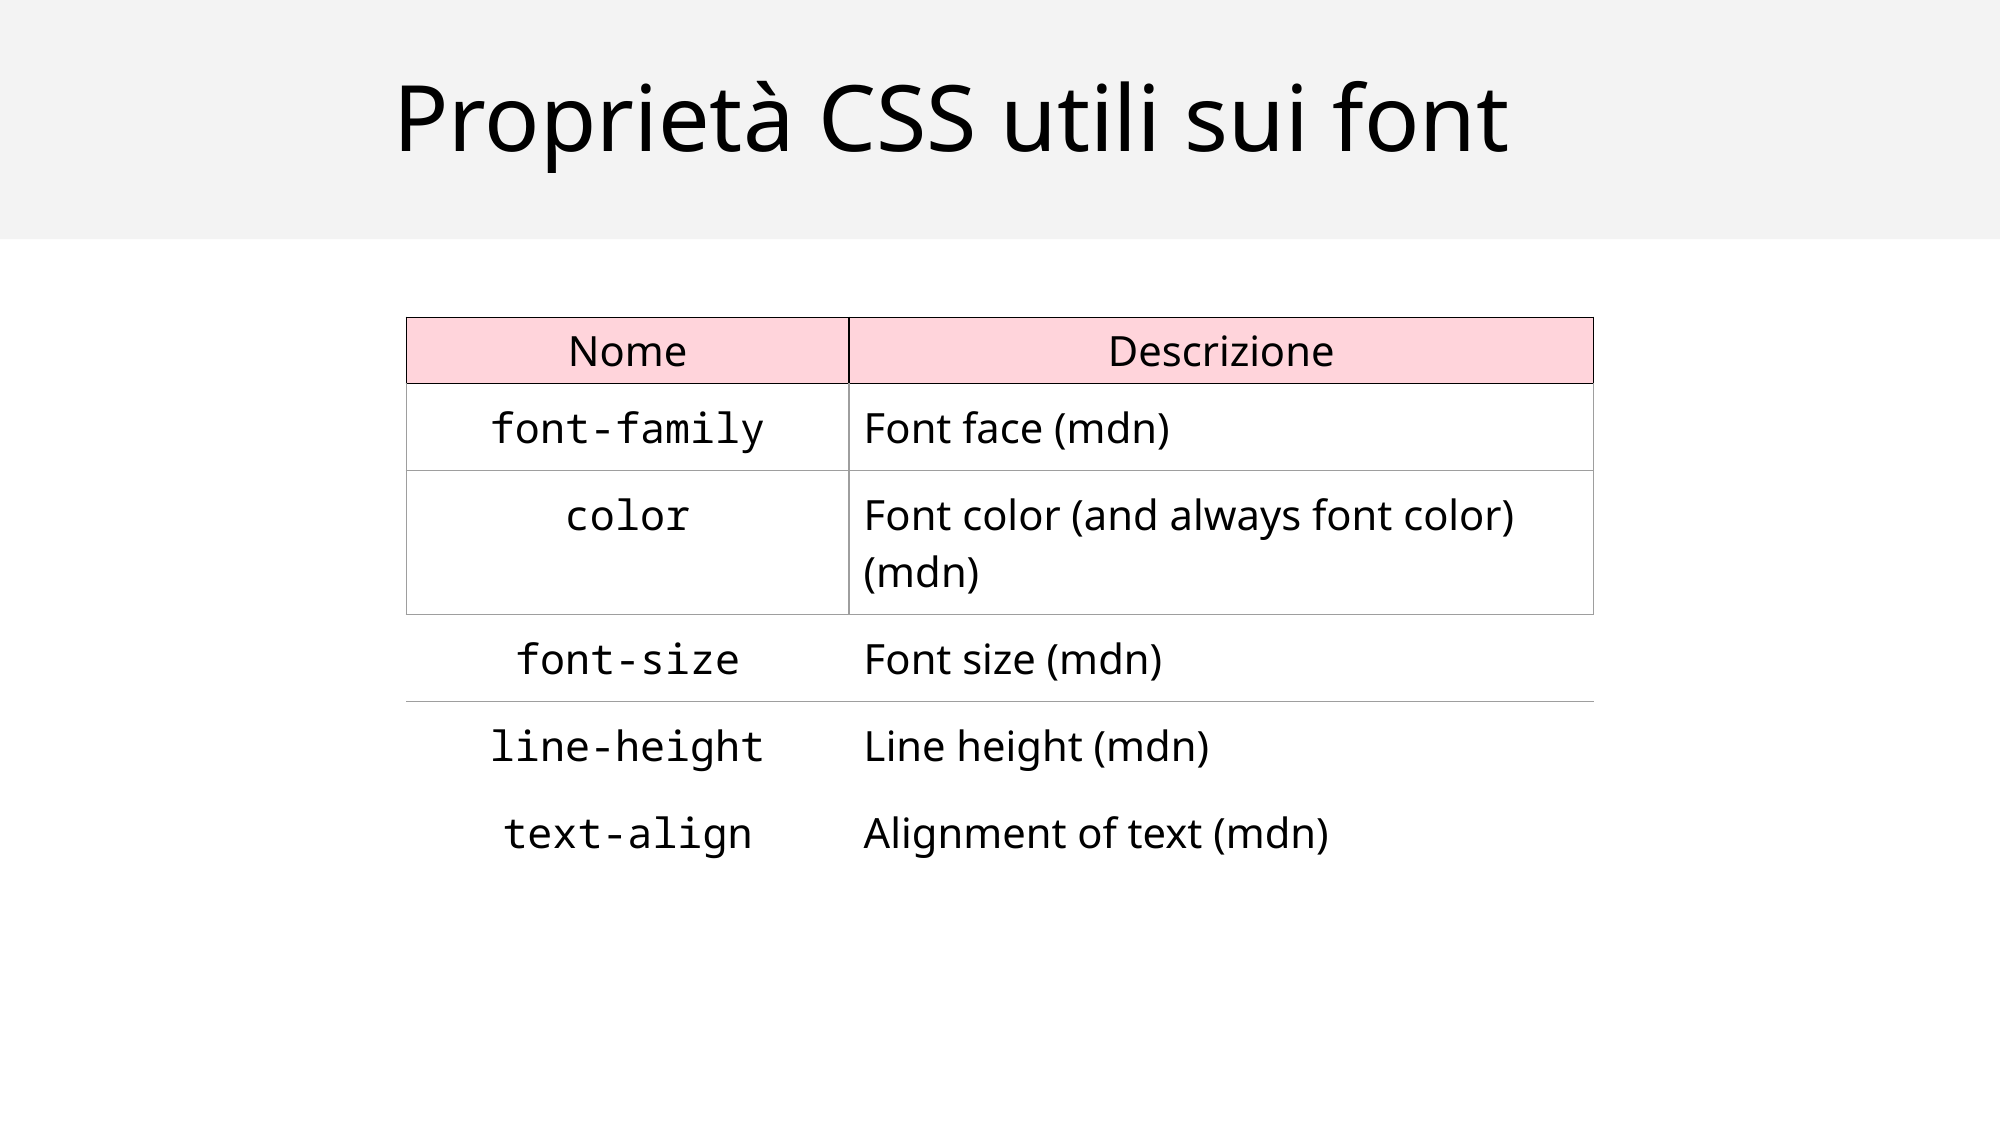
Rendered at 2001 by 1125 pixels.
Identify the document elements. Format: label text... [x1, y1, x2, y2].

table_cell line-height [406, 702, 849, 788]
table_cell Alignment of text (mdn) [849, 788, 1594, 875]
table_cell font-size [406, 615, 849, 701]
table_header Descrizione [850, 318, 1593, 383]
title Proprietà CSS utili sui font [378, 56, 1622, 183]
table_cell font-family [407, 384, 848, 470]
table_cell Font color (and always font color) (mdn) [850, 471, 1593, 614]
table_cell Font face (mdn) [850, 384, 1593, 470]
table_cell text-align [406, 788, 849, 875]
table_cell Line height (mdn) [849, 702, 1594, 788]
table_cell Font size (mdn) [849, 615, 1594, 701]
table_cell color [407, 471, 848, 614]
table_header Nome [407, 318, 848, 383]
